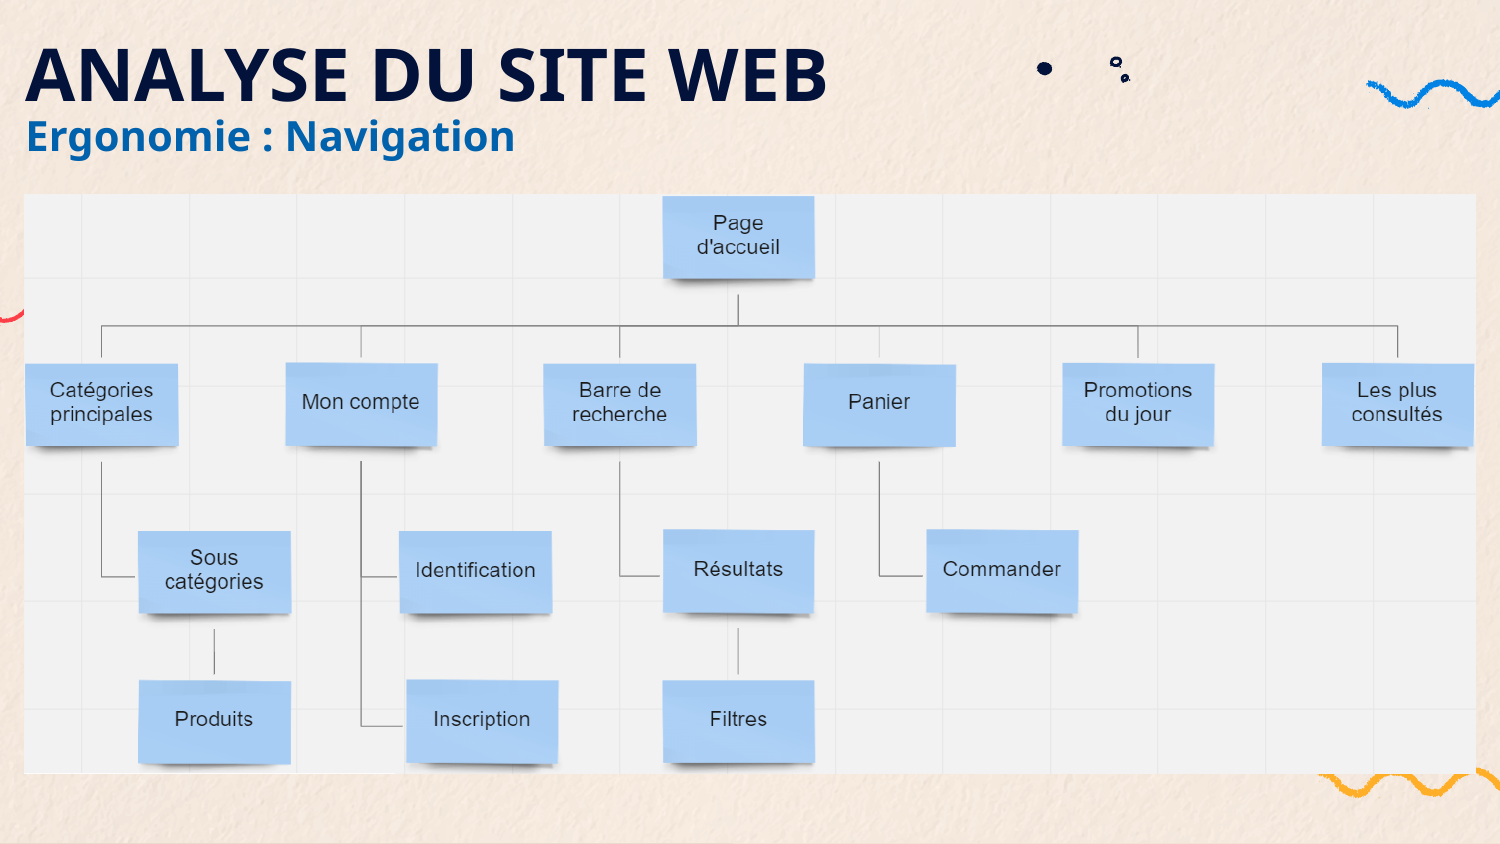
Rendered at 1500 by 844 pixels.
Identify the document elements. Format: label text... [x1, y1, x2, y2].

text_box Ergonomie : Navigation [10, 94, 1294, 189]
picture [24, 194, 1476, 774]
text_box ANALYSE DU SITE WEB [10, 13, 1294, 94]
